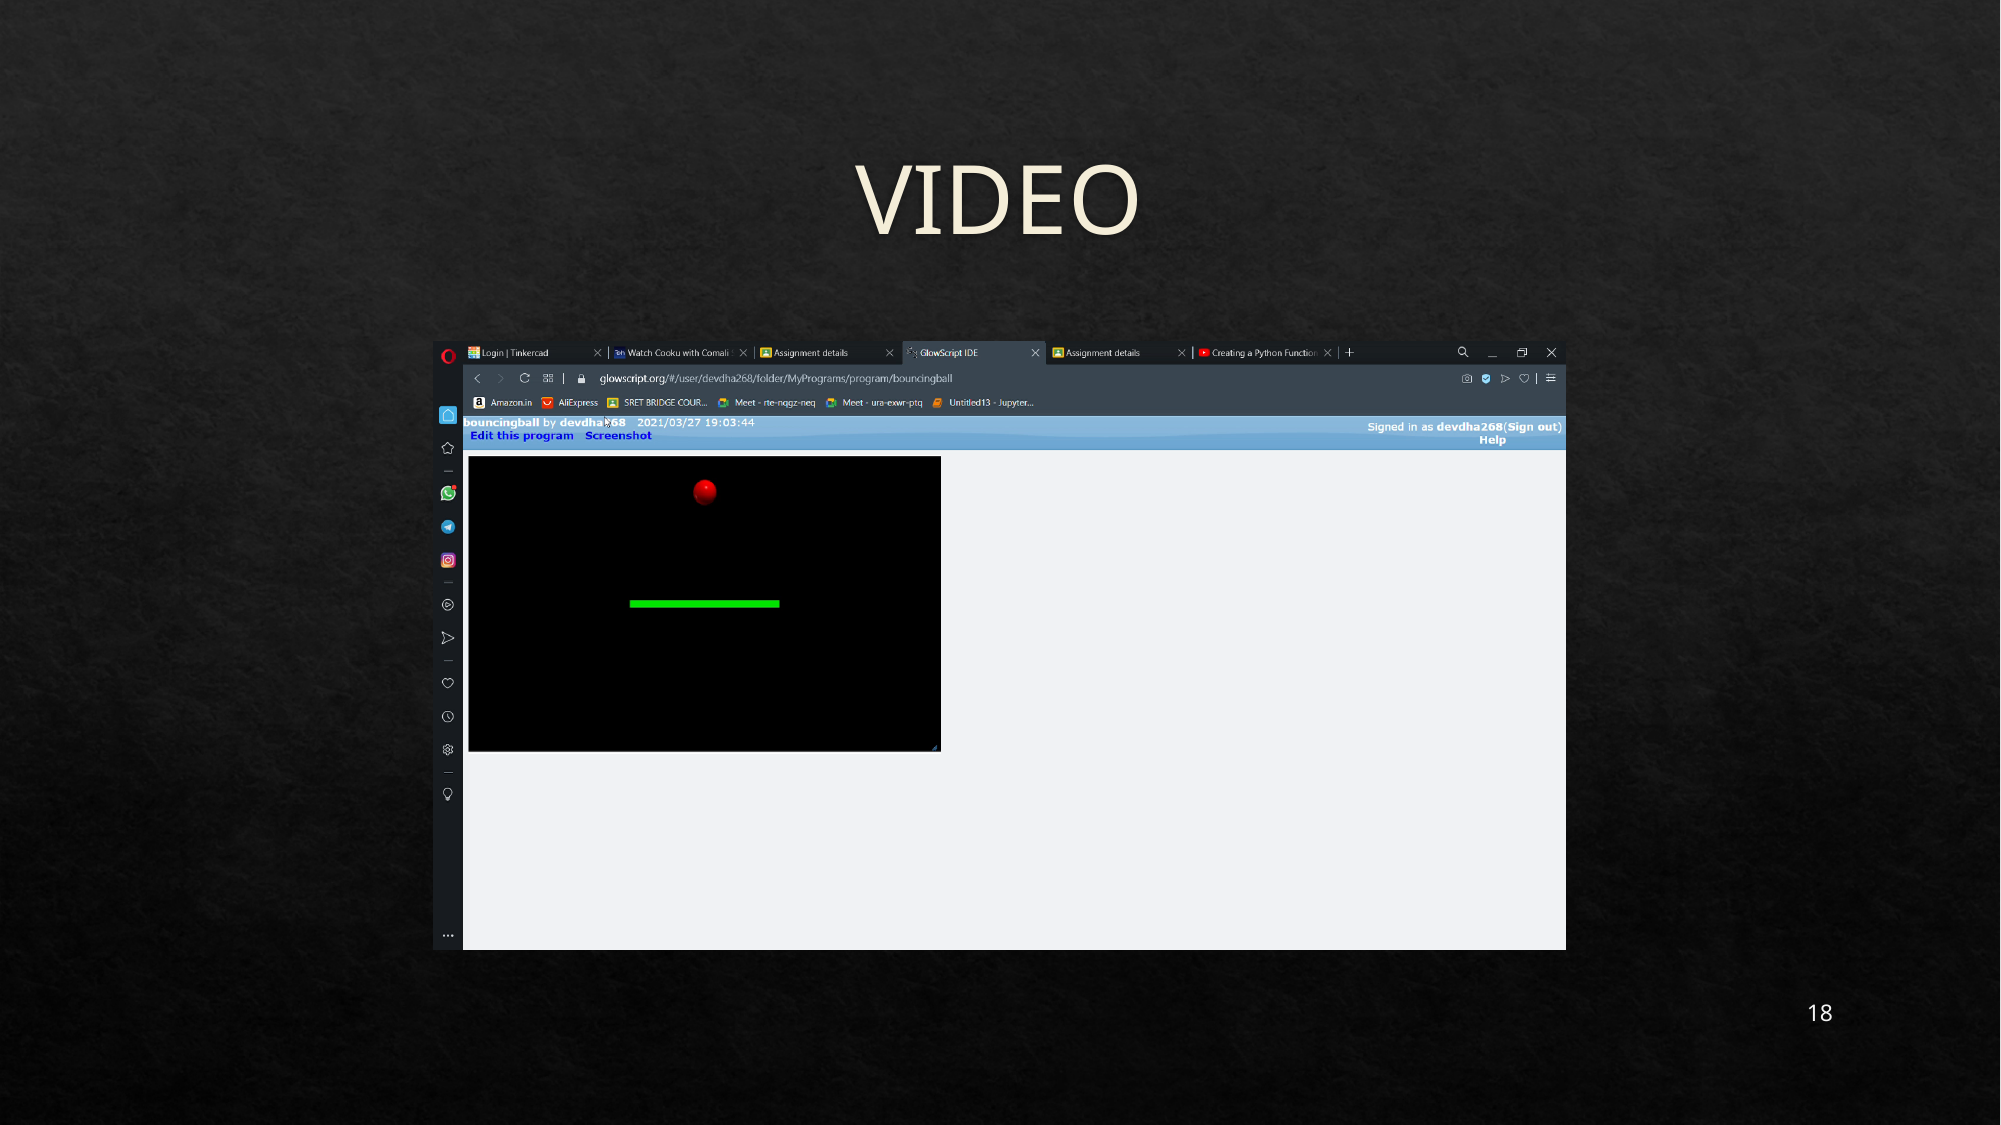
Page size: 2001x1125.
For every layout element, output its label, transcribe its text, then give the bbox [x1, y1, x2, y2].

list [431, 340, 1567, 951]
slide_number 18 [1724, 984, 1849, 1045]
title VIDEO [149, 99, 1849, 307]
